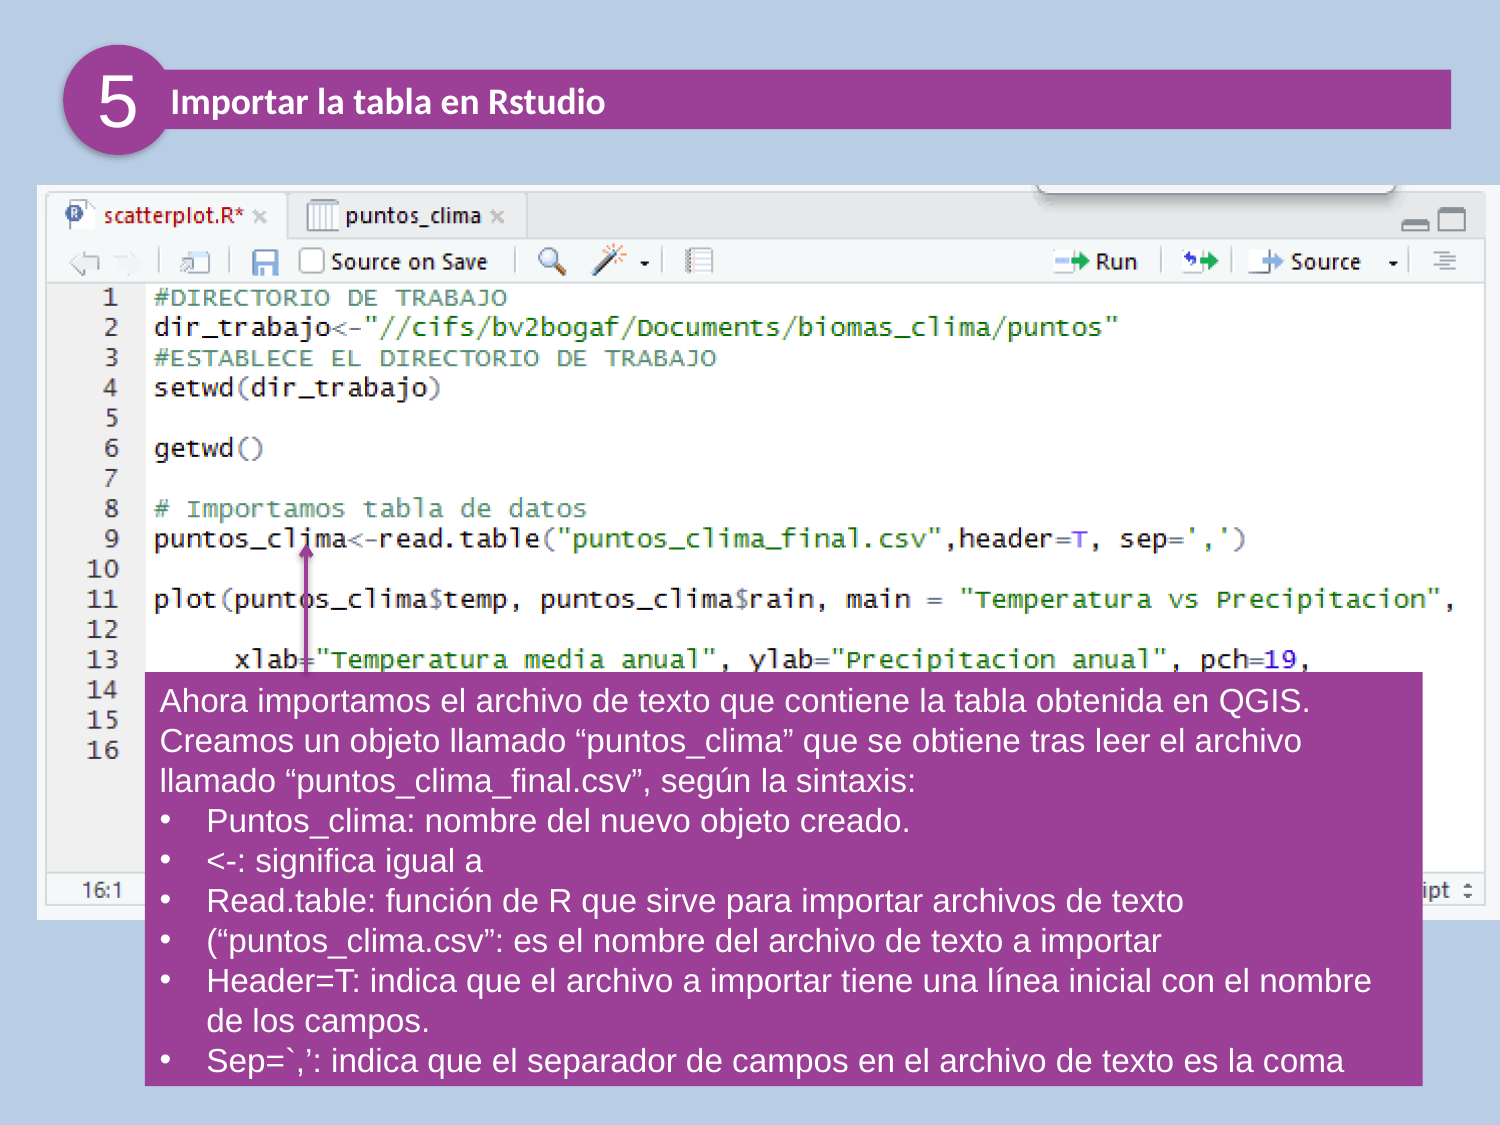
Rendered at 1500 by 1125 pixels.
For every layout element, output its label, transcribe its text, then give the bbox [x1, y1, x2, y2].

text_box Importar la tabla en Rstudio [178, 69, 1452, 130]
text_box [62, 44, 174, 156]
picture [37, 184, 1500, 920]
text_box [144, 543, 1423, 1092]
